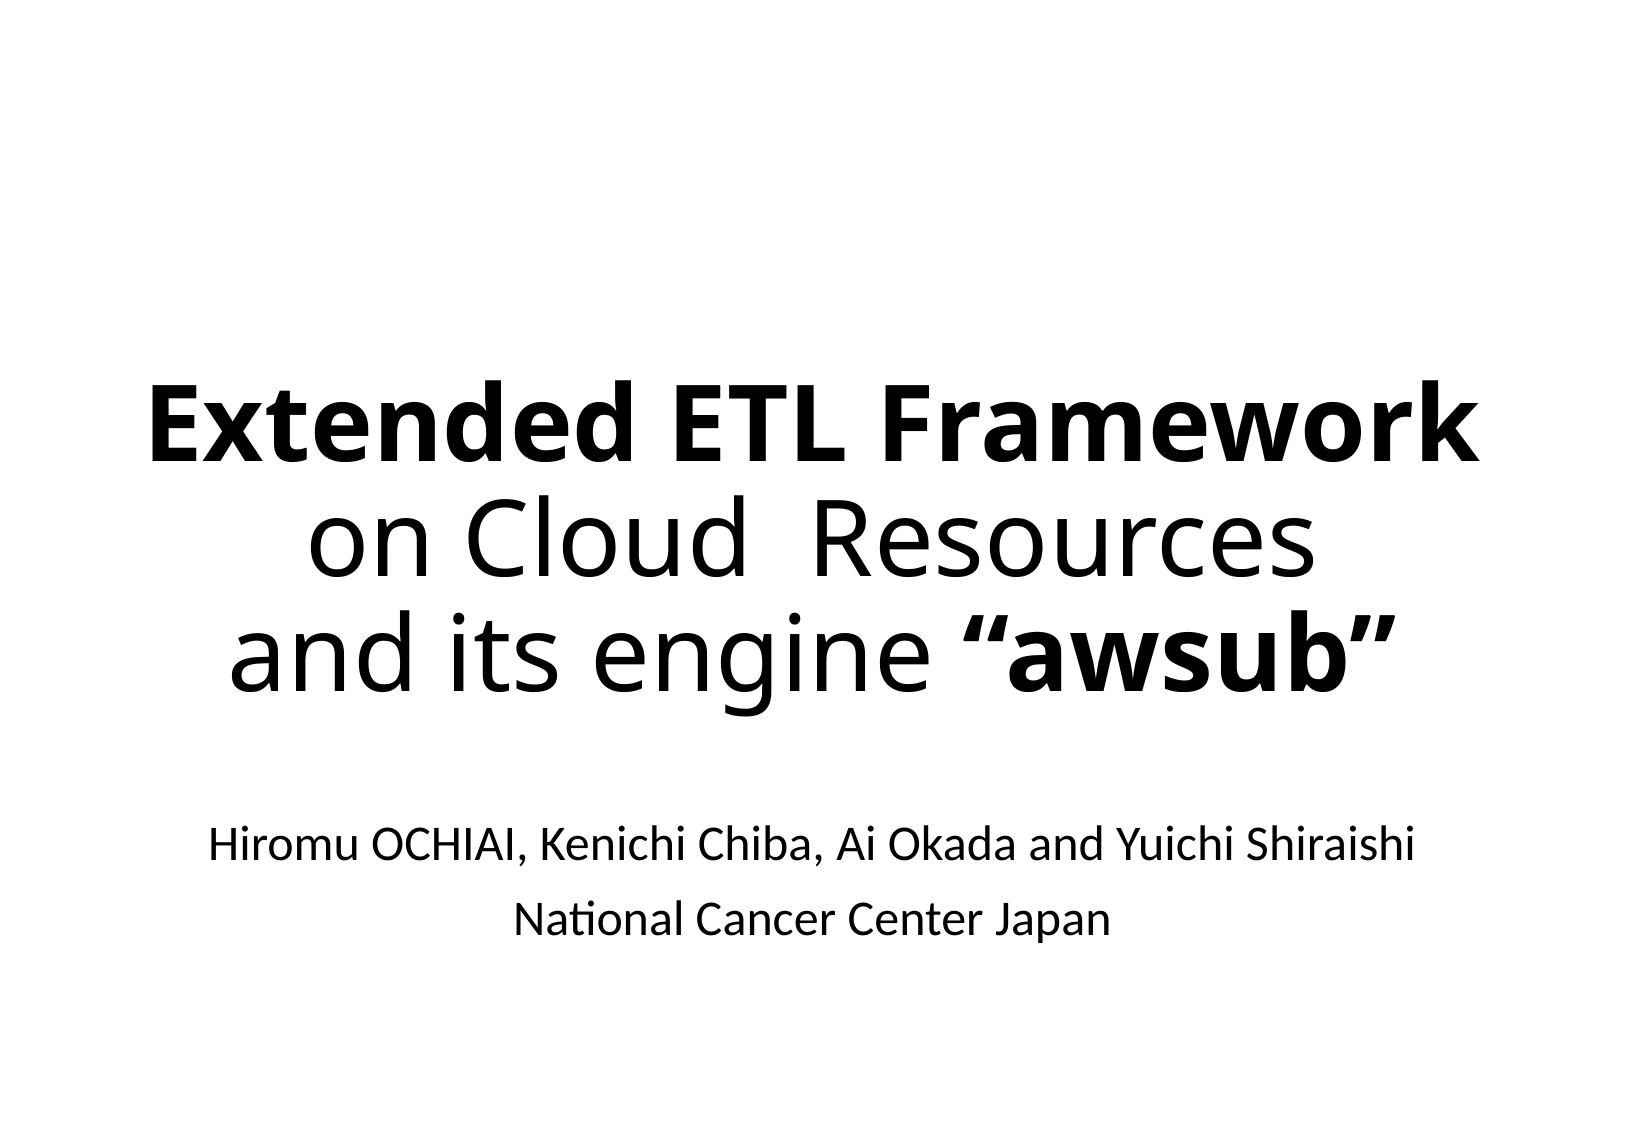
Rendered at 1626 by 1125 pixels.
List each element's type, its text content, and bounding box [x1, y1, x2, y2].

title Extended ETL Framework on Cloud Resources and its engine “awsub” [121, 329, 1504, 722]
subtitle Hiromu OCHIAI, Kenichi Chiba, Ai Okada and Yuichi Shiraishi National Cancer Center Japan [121, 810, 1504, 1082]
